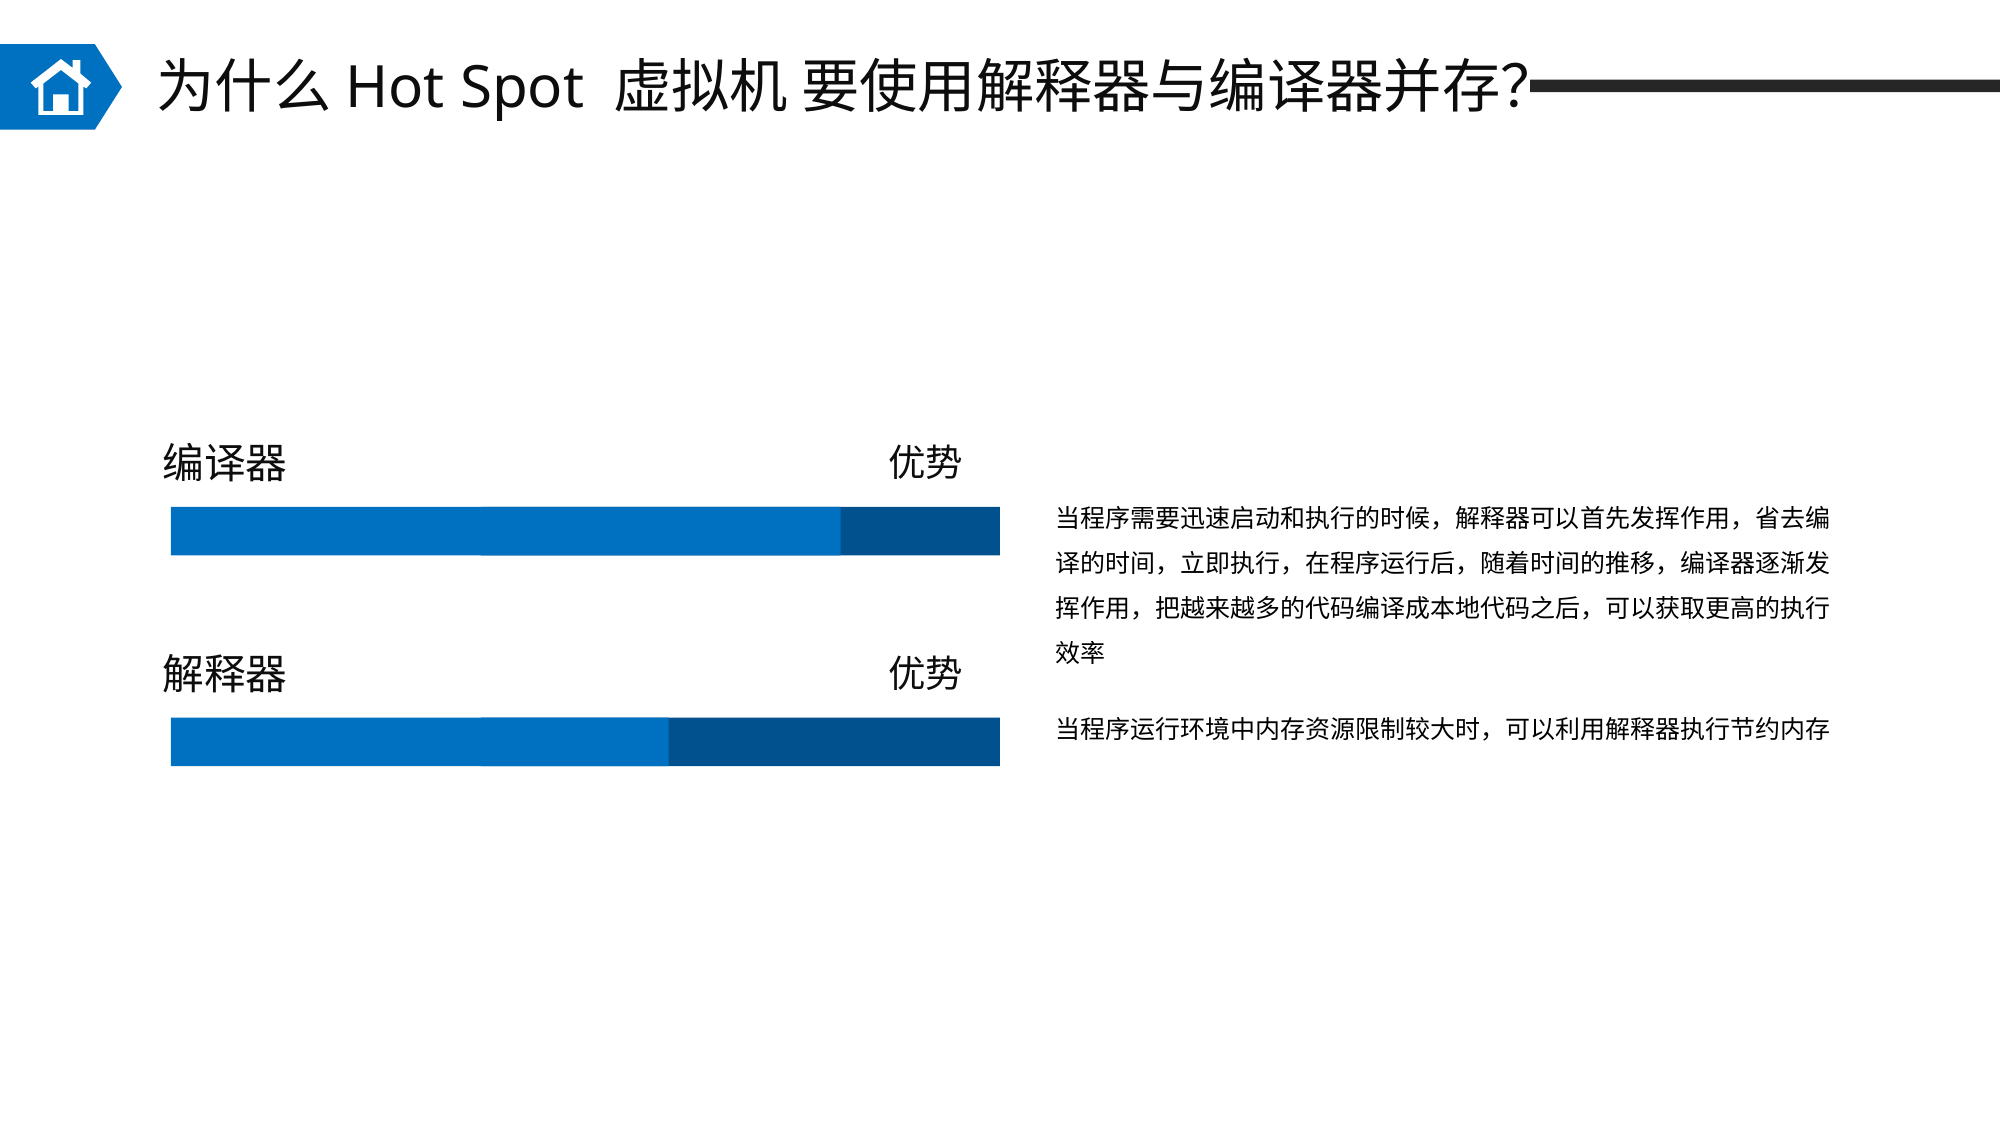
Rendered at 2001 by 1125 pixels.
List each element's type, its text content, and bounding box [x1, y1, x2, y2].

text_box [0, 43, 124, 131]
text_box [842, 506, 1001, 556]
text_box [170, 506, 842, 556]
text_box [670, 717, 1001, 767]
text_box 优势 [873, 431, 979, 492]
text_box [170, 717, 670, 767]
text_box 编译器 [147, 429, 477, 495]
text_box 优势 [873, 642, 979, 703]
text_box 为什么Hot Spot 虚拟机 要使用解释器与编译器并存？ [141, 41, 1574, 127]
text_box 当程序运行环境中内存资源限制较大时，可以利用解释器执行节约内存 [1040, 691, 1846, 752]
text_box [30, 59, 92, 115]
text_box 当程序需要迅速启动和执行的时候，解释器可以首先发挥作用，省去编译的时间，立即执行，在程序运行后，随着时间的推移，编译器逐渐发挥作用，把越来越多的代码编译成本地代码之后，可以获取更高的执行效率 [1040, 480, 1846, 675]
text_box [1529, 79, 2000, 93]
text_box 解释器 [147, 640, 477, 705]
